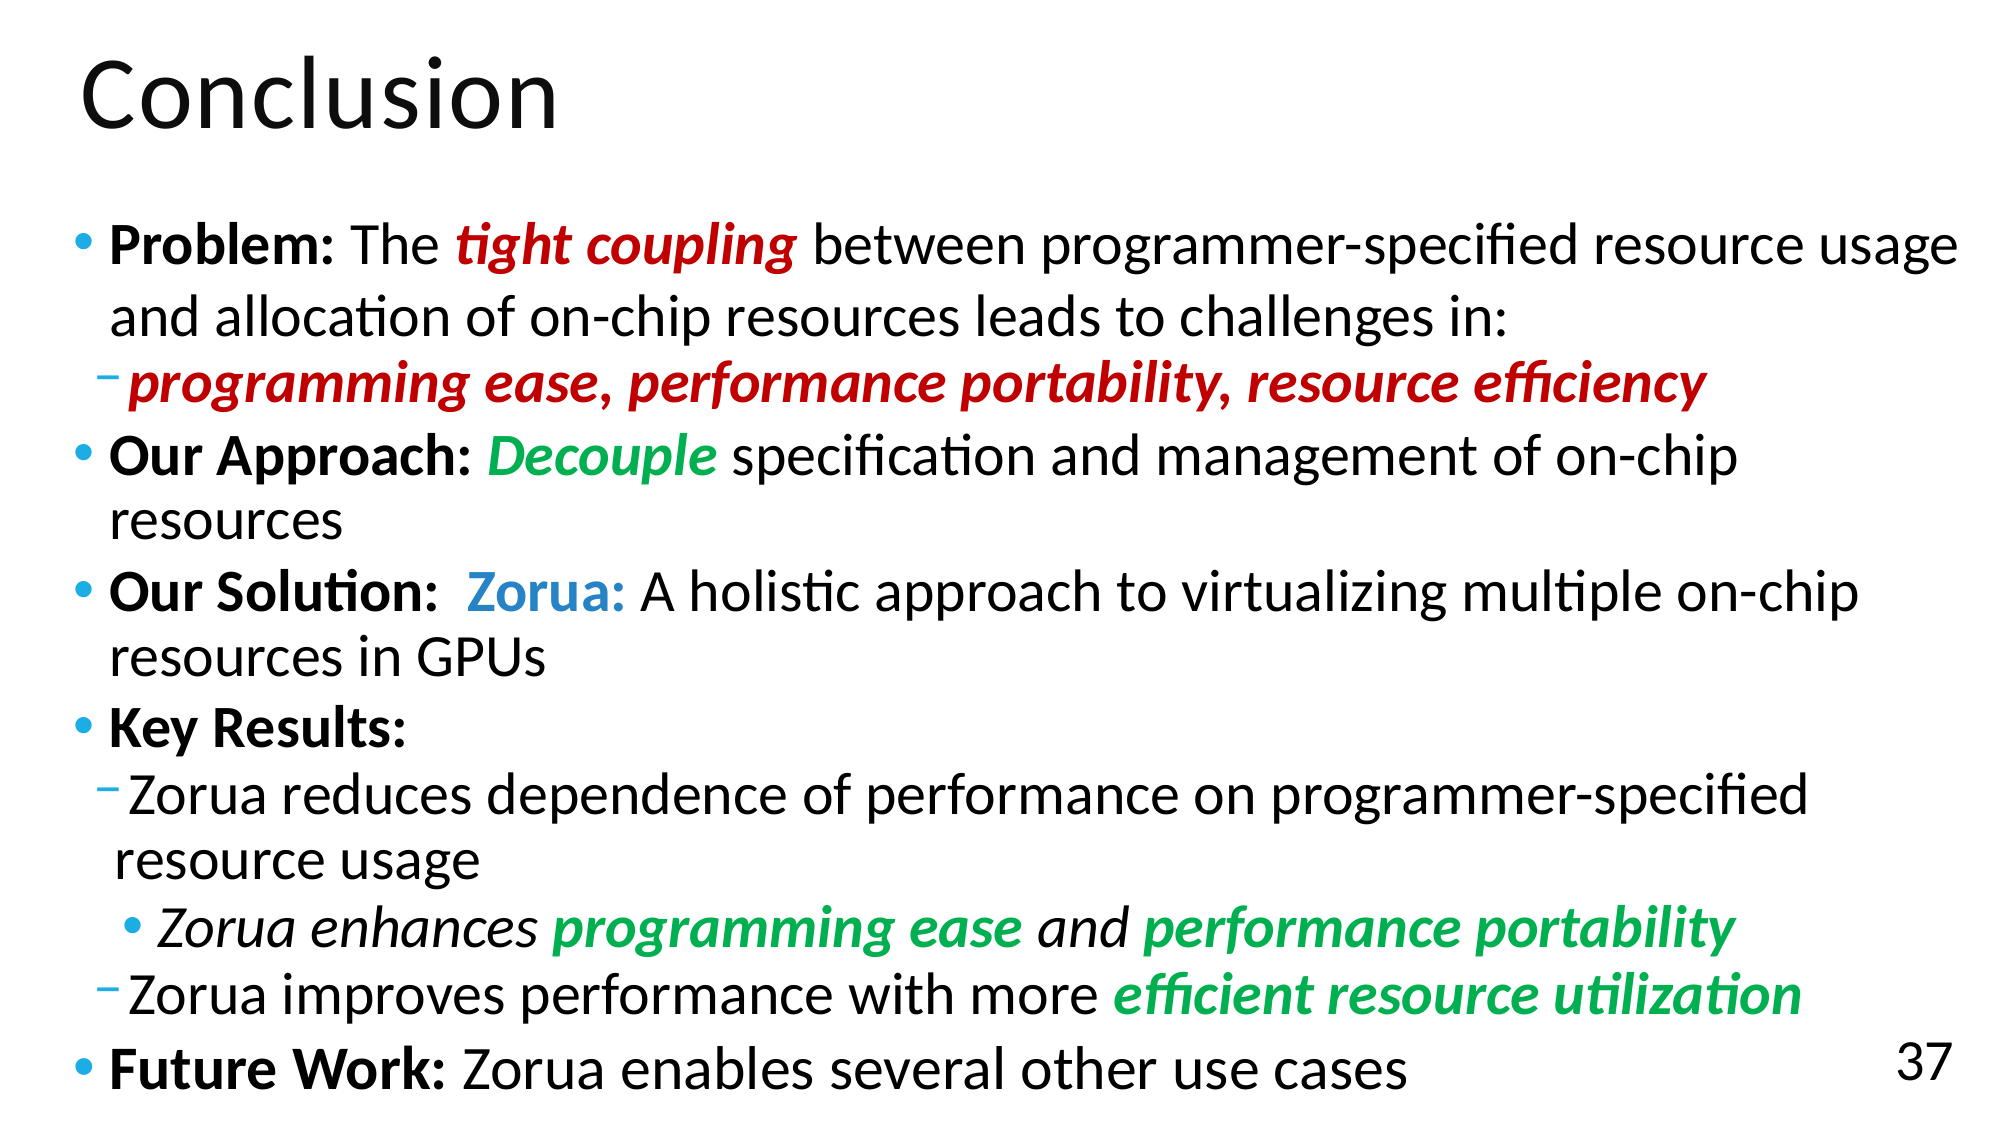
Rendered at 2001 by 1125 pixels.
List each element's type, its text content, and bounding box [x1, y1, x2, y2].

title Conclusion [65, 0, 1798, 197]
list Problem: The tight coupling between programmer-specified resource usage and allocation of on-chip resources leads to challenges in: programming ease, performance portability, resource efficiency Our Approach: Decouple specification and management of on-chip resources Our Solution: Zorua: A holistic approach to virtualizing multiple on-chip resources in GPUs Key Results: Zorua reduces dependence of performance on programmer-specified resource usage Zorua enhances programming ease and performance portability Zorua improves performance with more efficient resource utilization Future Work: Zorua enables several other use cases [65, 197, 1969, 1125]
